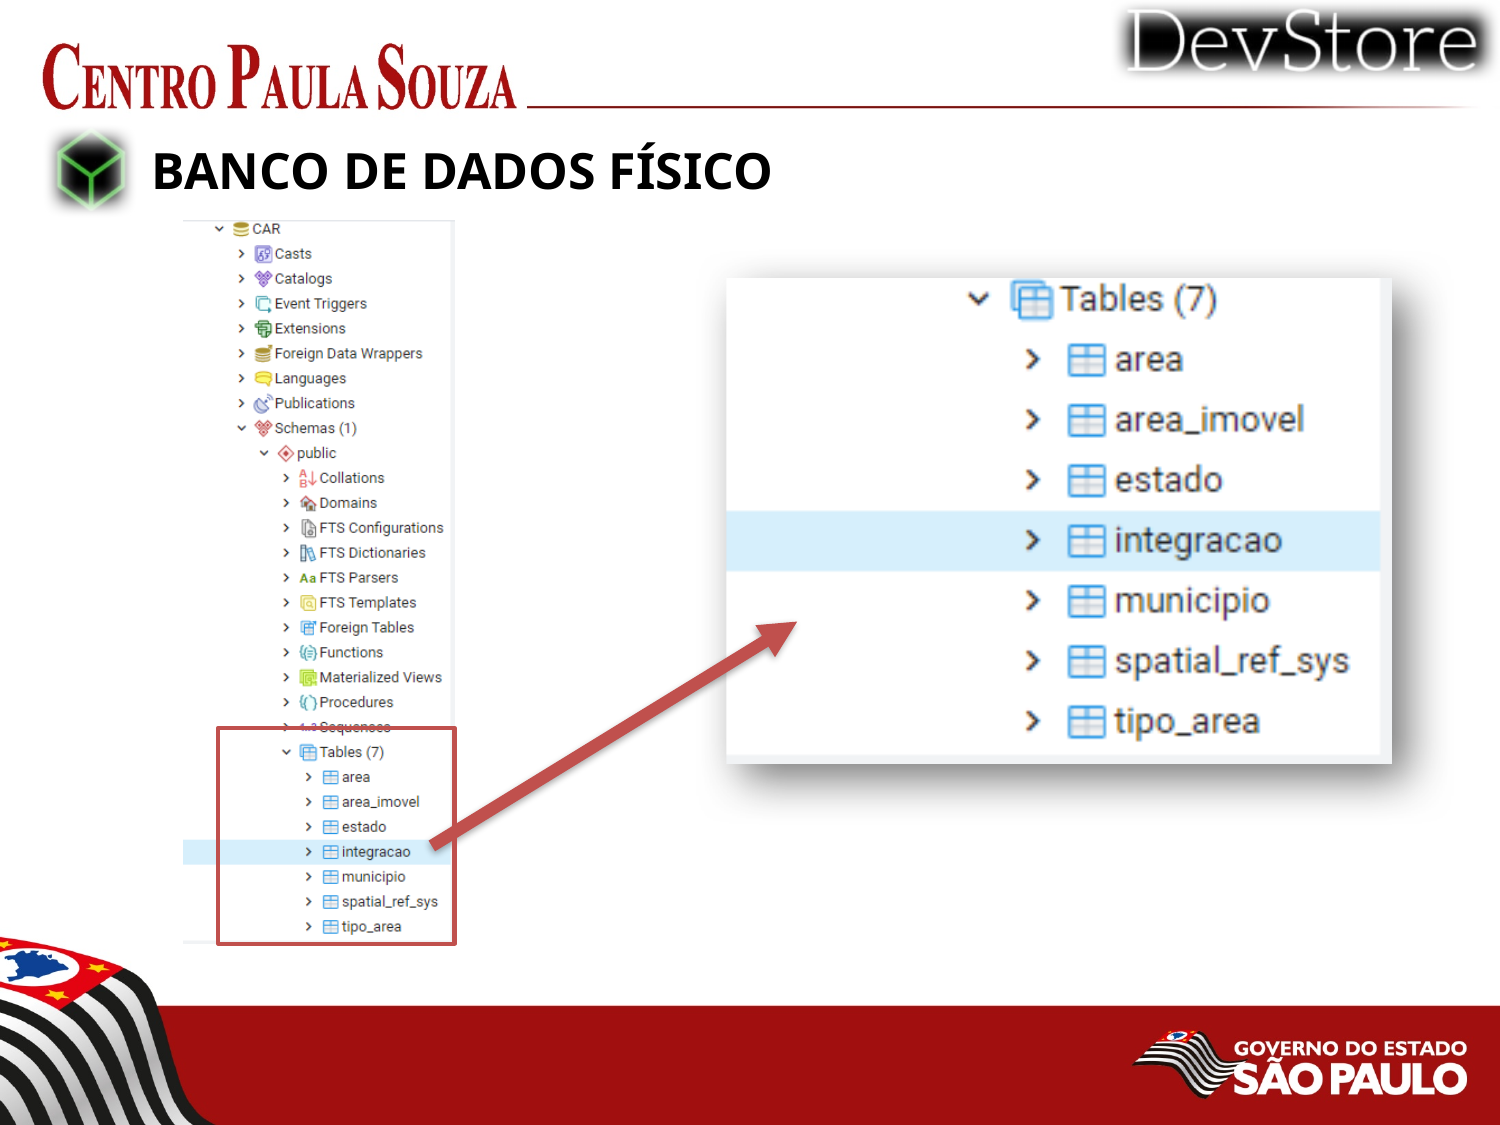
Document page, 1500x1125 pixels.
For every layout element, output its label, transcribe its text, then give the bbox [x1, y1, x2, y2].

text_box BANCO DE DADOS FÍSICO [142, 131, 901, 207]
picture [0, 0, 1500, 1125]
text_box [431, 621, 798, 847]
